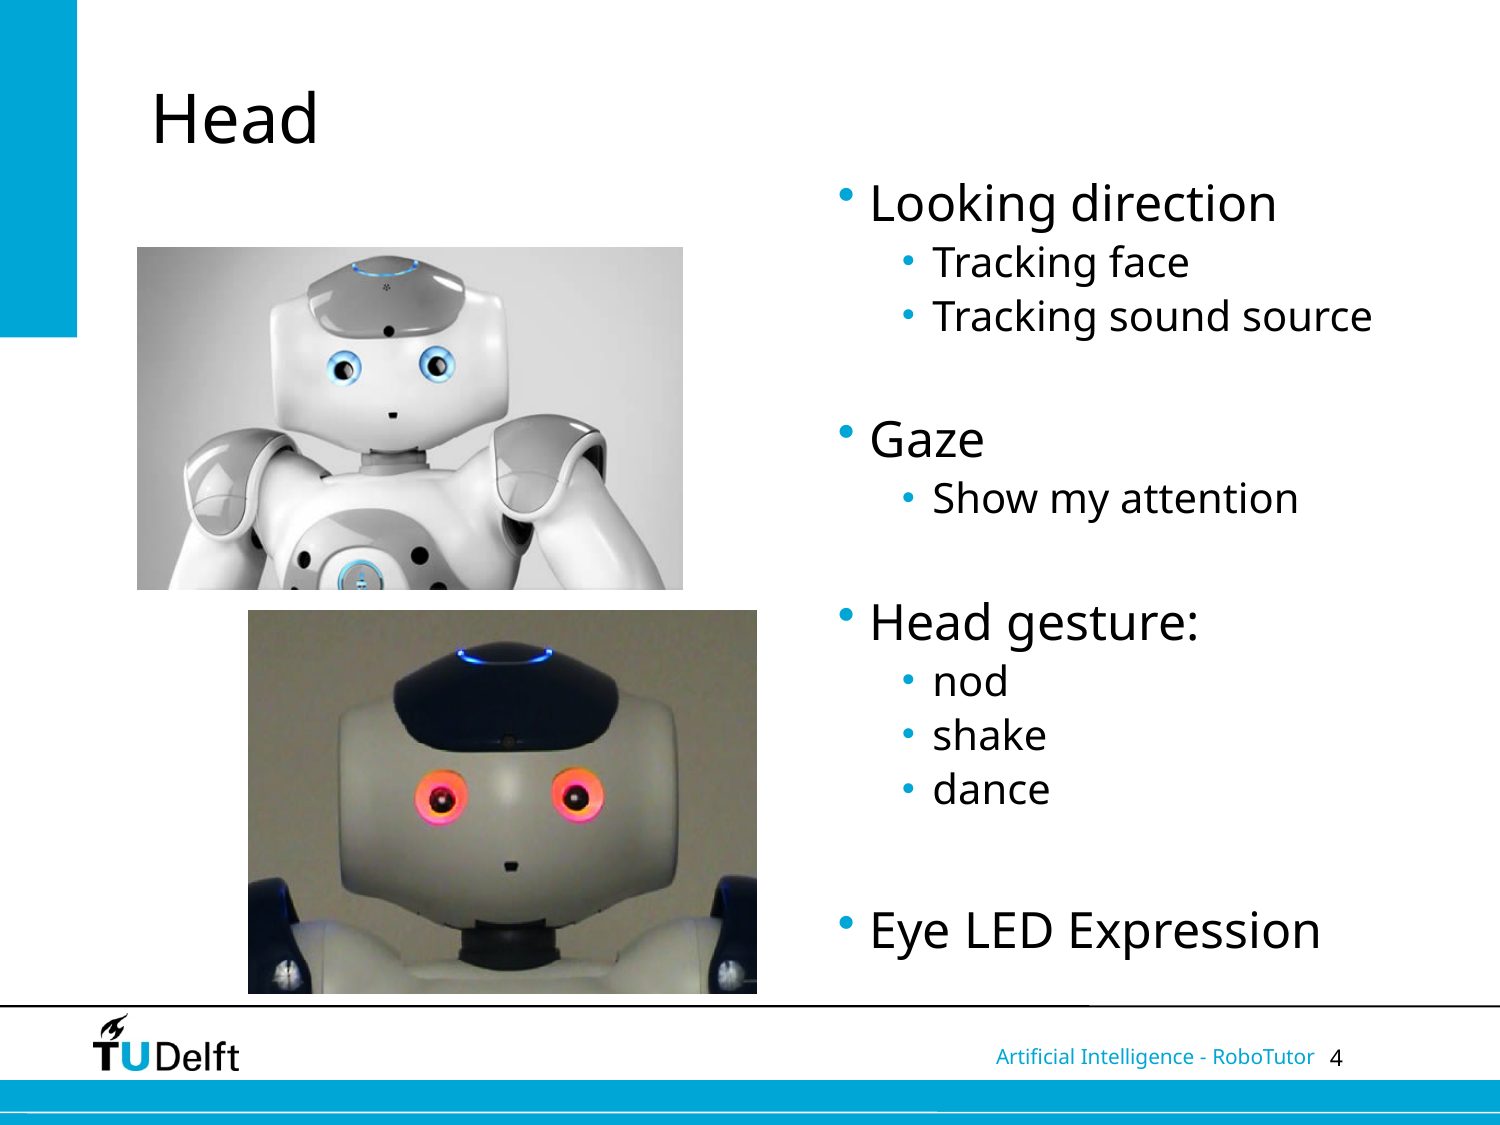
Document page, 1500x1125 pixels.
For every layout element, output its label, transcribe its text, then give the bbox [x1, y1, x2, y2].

title Head [150, 75, 1325, 280]
picture [93, 1013, 239, 1071]
list Looking direction Tracking face Tracking sound source Gaze Show my attention Head gesture: nod shake dance Eye LED Expression [837, 171, 1421, 977]
picture [137, 246, 683, 590]
picture [247, 609, 757, 994]
